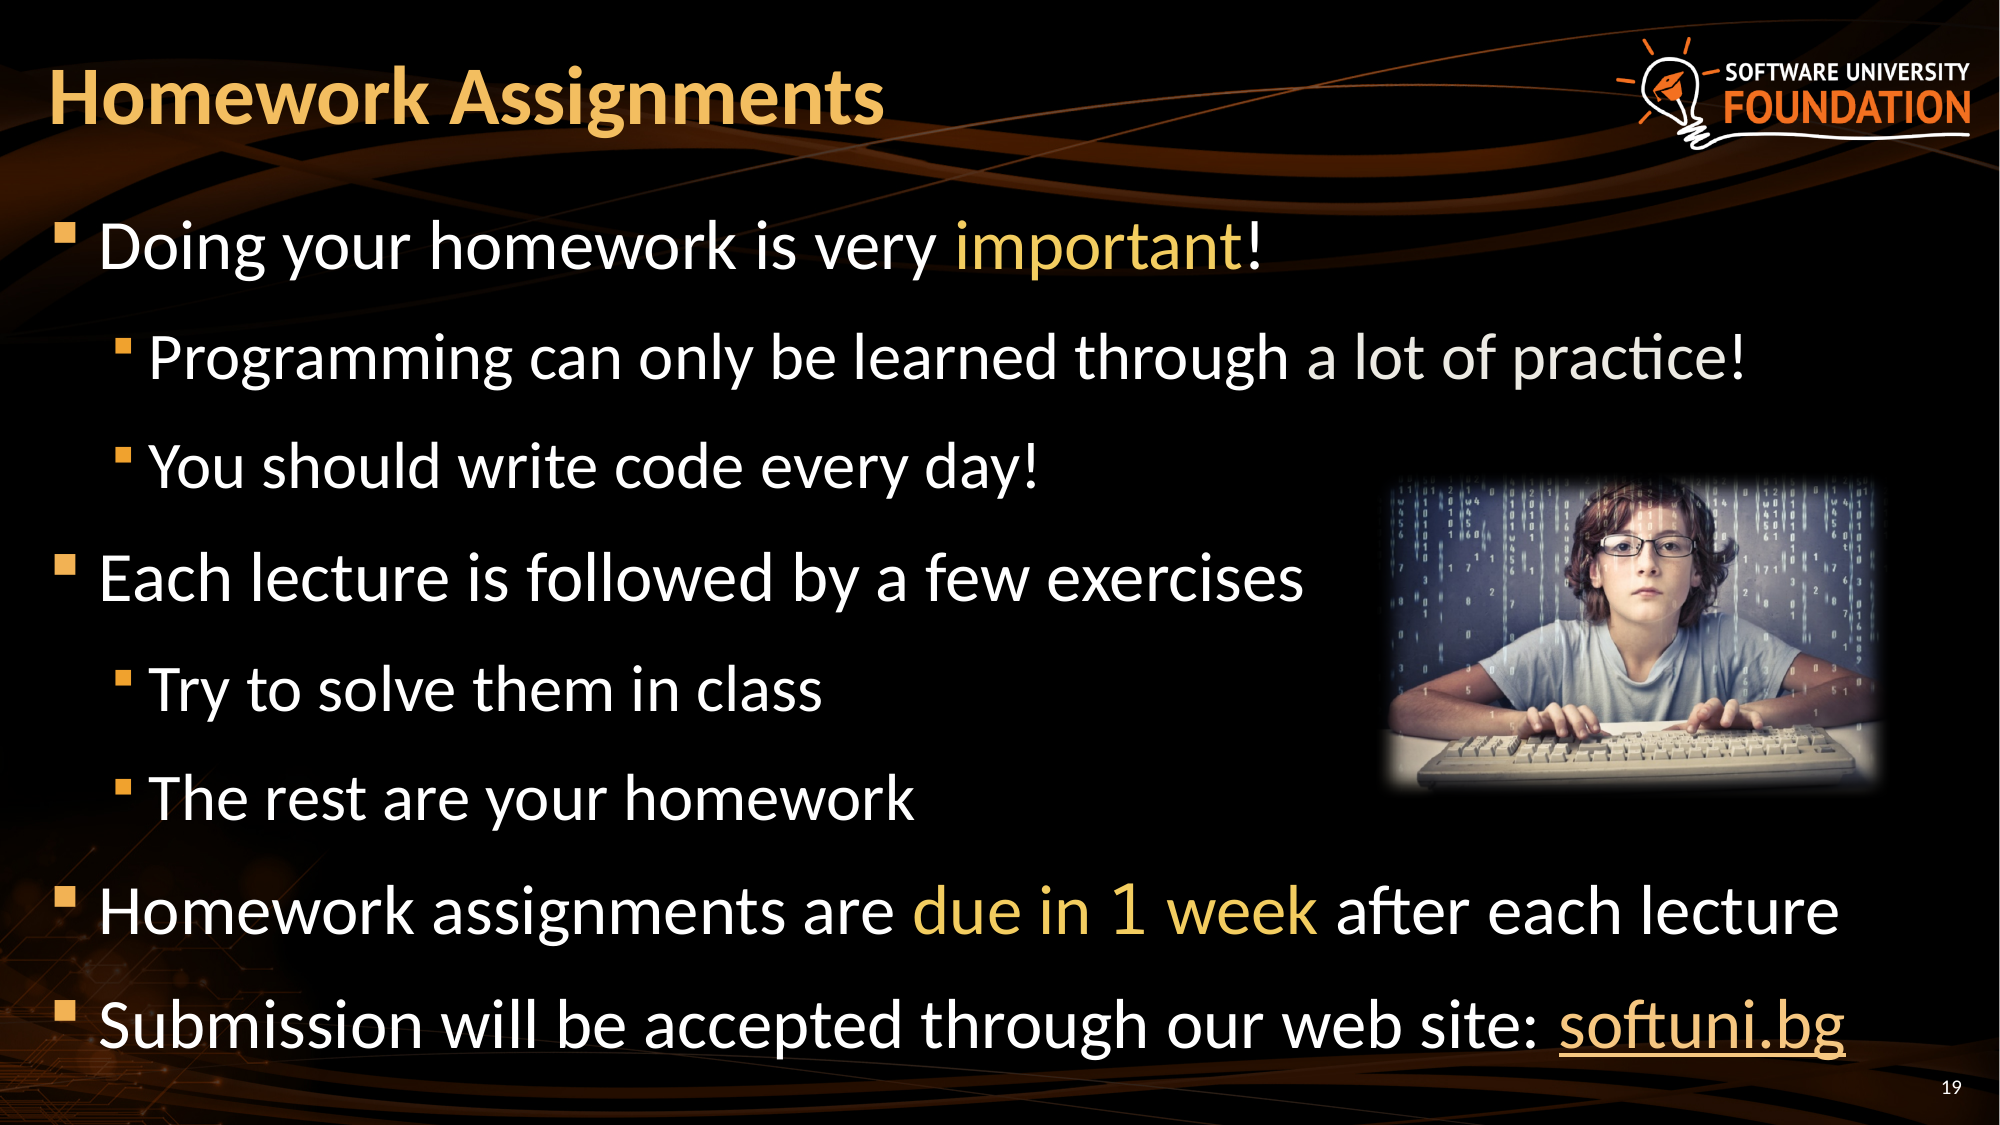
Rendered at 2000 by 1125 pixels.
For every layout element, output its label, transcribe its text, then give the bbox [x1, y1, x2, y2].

list Doing your homework is very important! Programming can only be learned through a lot of practice! You should write code every day! Each lecture is followed by a few exercises Try to solve them in class The rest are your homework Homework assignments are due in 1 week after each lecture Submission will be accepted through our web site: softuni.bg [31, 188, 1968, 1103]
picture [0, 0, 2000, 1125]
title Homework Assignments [30, 6, 1602, 189]
